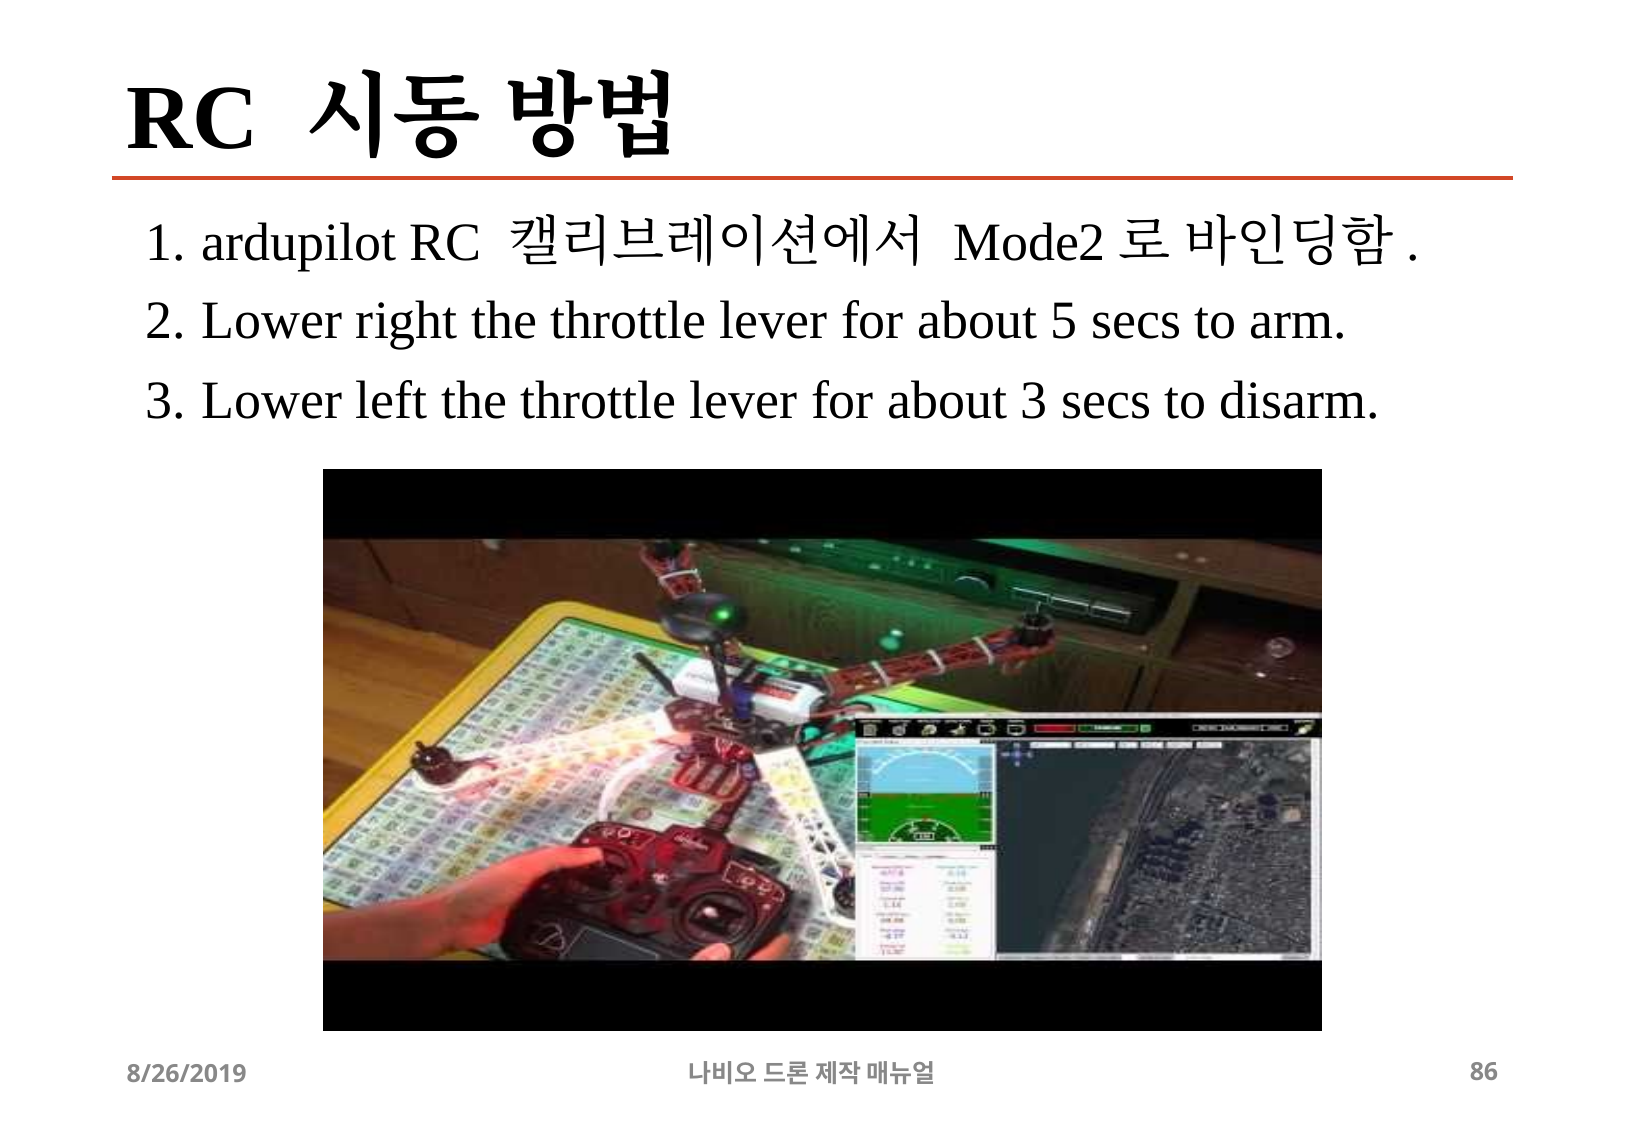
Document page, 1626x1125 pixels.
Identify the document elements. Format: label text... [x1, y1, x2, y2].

footer 나비오 드론 제작 매뉴얼 [538, 1042, 1087, 1103]
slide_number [111, 1042, 303, 1103]
picture [322, 469, 1322, 1032]
title RC 시동 방법 [111, 59, 1514, 179]
list ardupilot RC 캘리브레이션에서 Mode2로 바인딩함. Lower right the throttle lever for about 5 secs to arm. Lower left the throttle lever for about 3 secs to disarm. [111, 205, 1514, 470]
slide_number 86 [1433, 1042, 1514, 1103]
